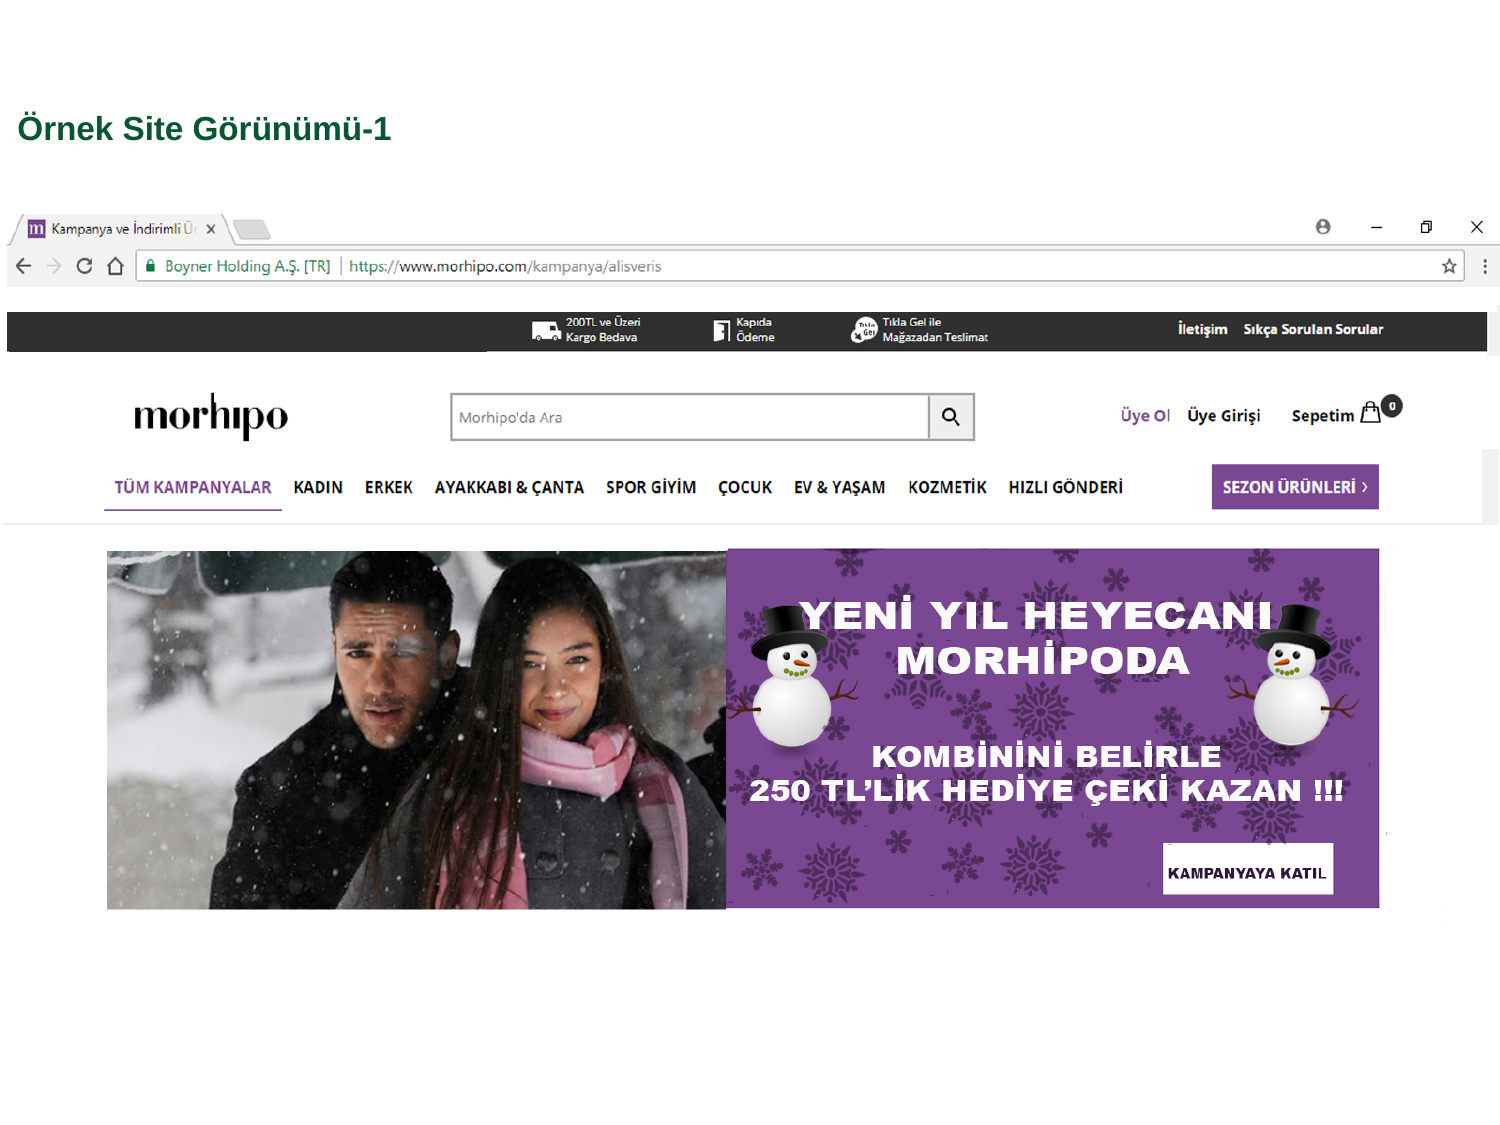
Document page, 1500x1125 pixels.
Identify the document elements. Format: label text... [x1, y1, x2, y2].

picture [0, 203, 1500, 1048]
text_box Örnek Site Görünümü-1 [2, 92, 1207, 162]
